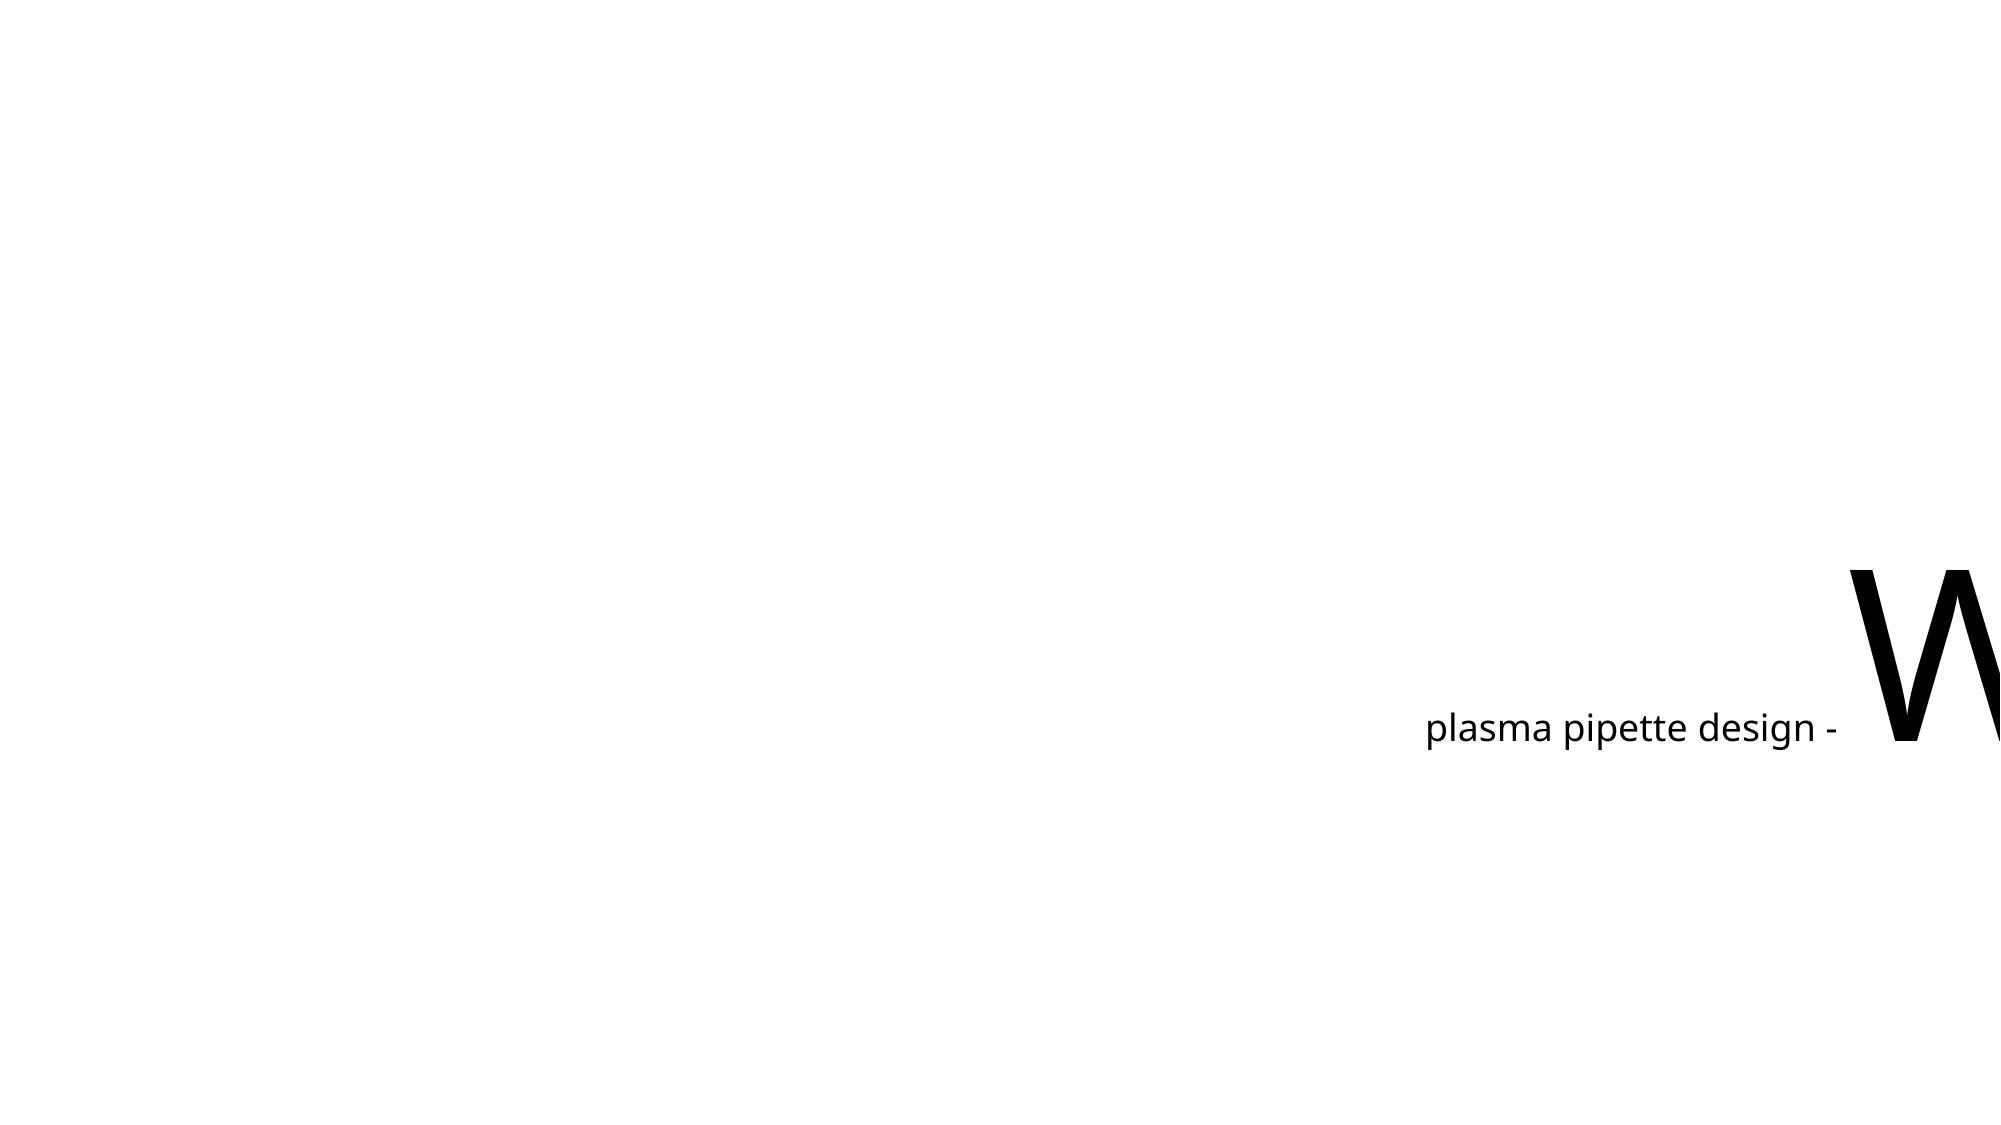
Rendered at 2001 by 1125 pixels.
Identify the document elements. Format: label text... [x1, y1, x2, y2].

text_box plasma pipette design - W [1400, 494, 2000, 797]
